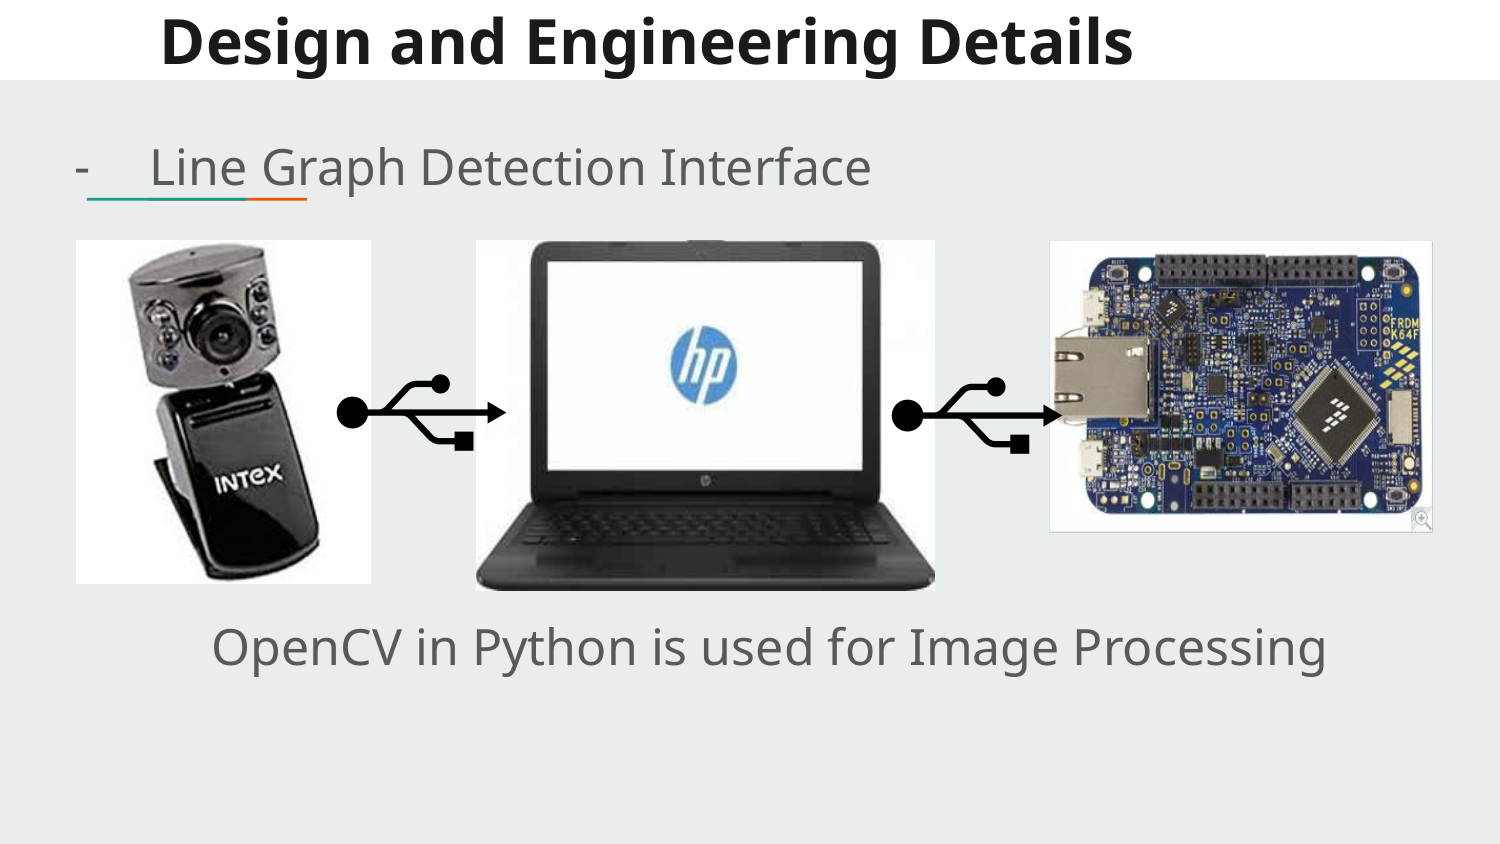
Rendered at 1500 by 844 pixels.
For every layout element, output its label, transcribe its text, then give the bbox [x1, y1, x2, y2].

subtitle Line Graph Detection Interface OpenCV in Python is used for Image Processing [46, 120, 1454, 809]
picture [76, 240, 1434, 591]
title Design and Engineering Details [144, 0, 1356, 120]
